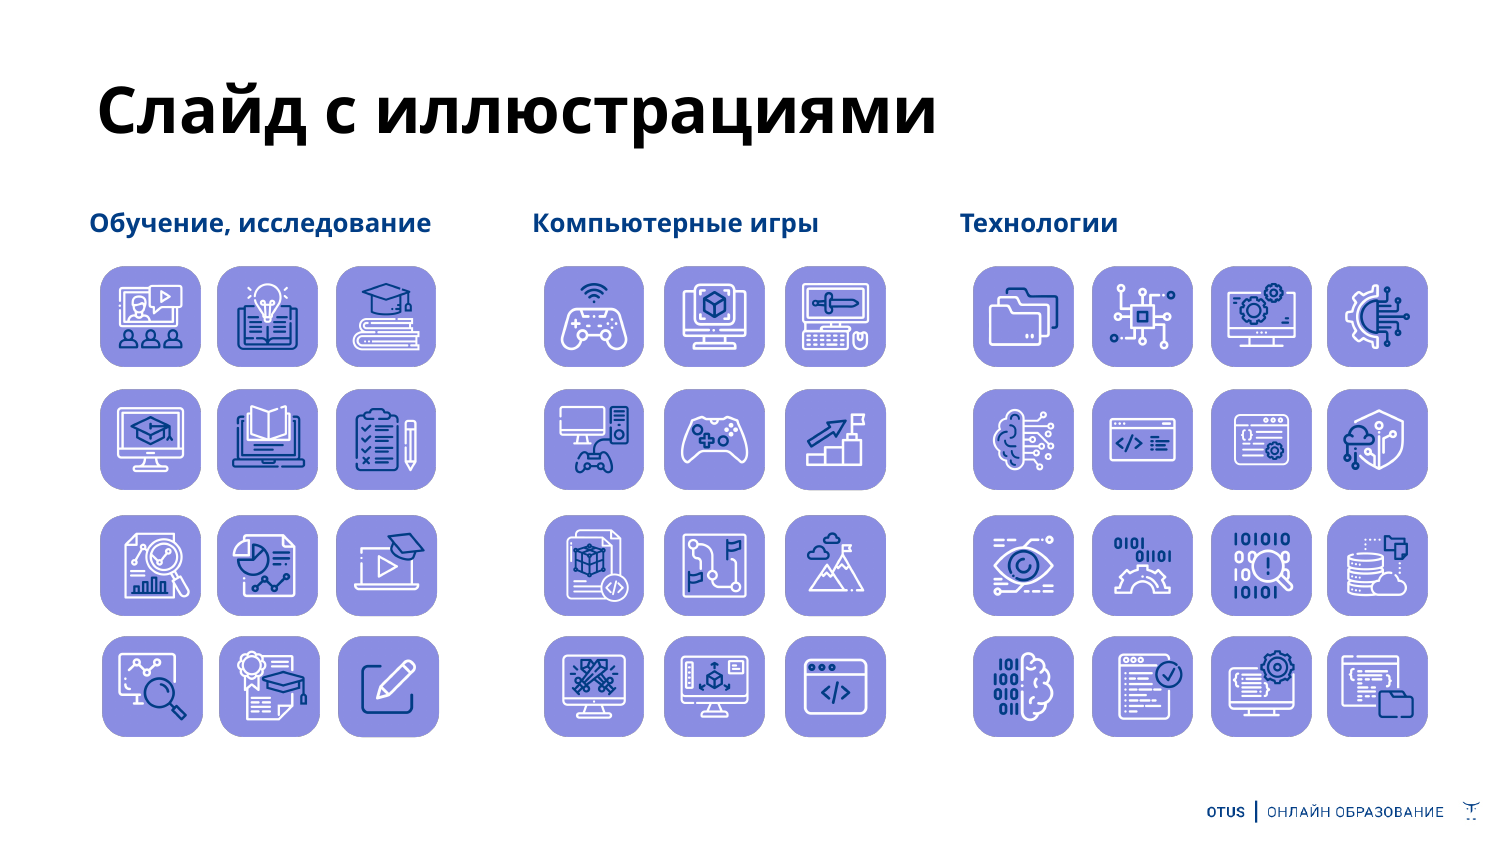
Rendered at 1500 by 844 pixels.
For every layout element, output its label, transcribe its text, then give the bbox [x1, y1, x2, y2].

subtitle Компьютерные игры [532, 185, 957, 254]
picture [0, 0, 1500, 844]
title Слайд с иллюстрациями [82, 54, 1480, 193]
subtitle Обучение, исследование [89, 185, 514, 254]
subtitle Технологии [959, 185, 1219, 254]
